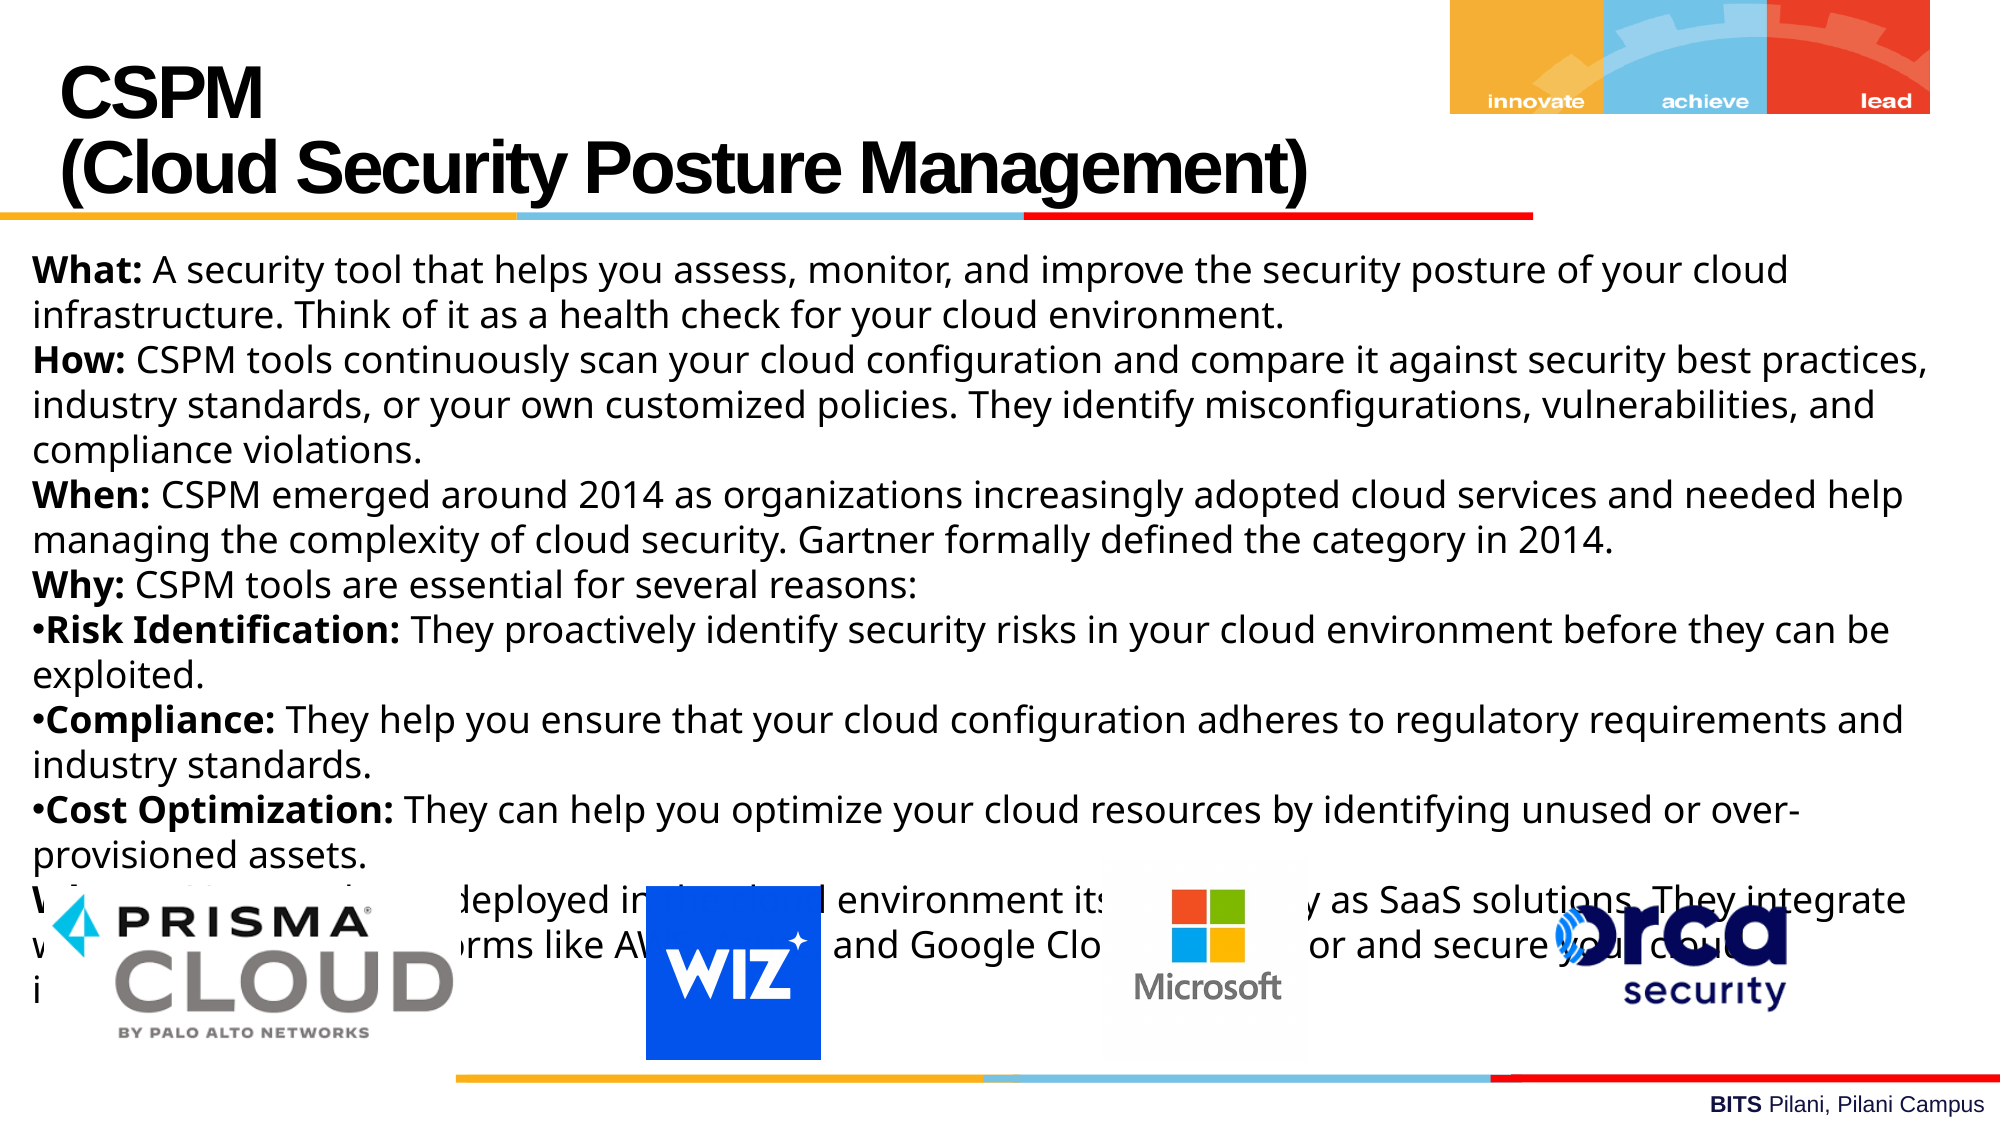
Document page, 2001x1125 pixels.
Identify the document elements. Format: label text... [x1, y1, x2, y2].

picture [1449, 0, 1930, 114]
text_box What: A security tool that helps you assess, monitor, and improve the security posture of your cloud infrastructure. Think of it as a health check for your cloud environment. How: CSPM tools continuously scan your cloud configuration and compare it against security best practices, industry standards, or your own customized policies. They identify misconfigurations, vulnerabilities, and compliance violations. When: CSPM emerged around 2014 as organizations increasingly adopted cloud services and needed help managing the complexity of cloud security. Gartner formally defined the category in 2014. Why: CSPM tools are essential for several reasons: Risk Identification: They proactively identify security risks in your cloud environment before they can be exploited. Compliance: They help you ensure that your cloud configuration adheres to regulatory requirements and industry standards. Cost Optimization: They can help you optimize your cloud resources by identifying unused or over-provisioned assets. Where: CSPM tools are deployed in the cloud environment itself, typically as SaaS solutions. They integrate with various cloud platforms like AWS, Azure, and Google Cloud to monitor and secure your cloud infrastructure. [17, 238, 1983, 1019]
picture [1102, 857, 1309, 1061]
picture [43, 885, 461, 1047]
picture [1555, 843, 1788, 1075]
picture [646, 885, 821, 1061]
text_box CSPM (Cloud Security Posture Management) [44, 50, 1354, 217]
